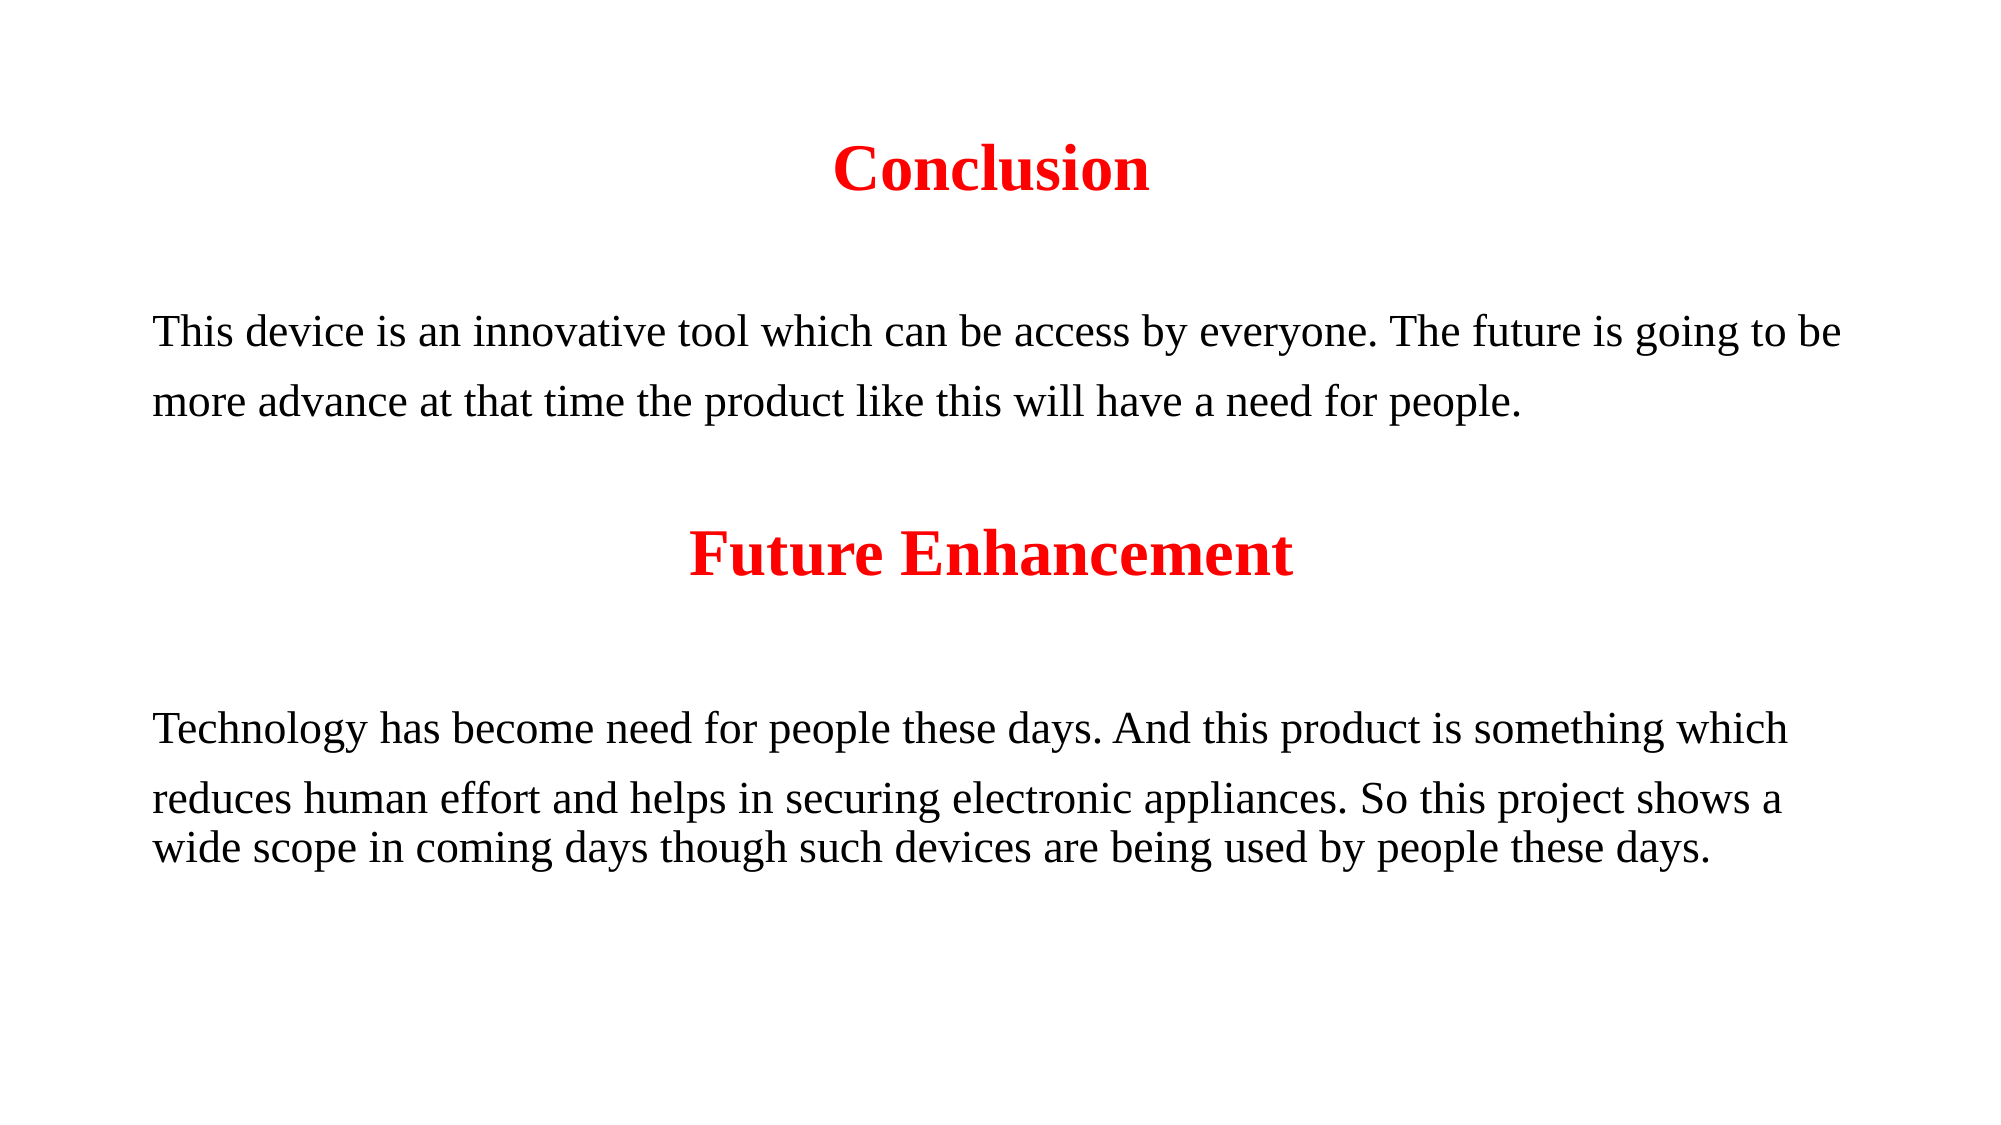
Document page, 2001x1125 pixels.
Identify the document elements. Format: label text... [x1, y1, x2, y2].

list This device is an innovative tool which can be access by everyone. The future is going to be more advance at that time the product like this will have a need for people. Future Enhancement Technology has become need for people these days. And this product is something which reduces human effort and helps in securing electronic appliances. So this project shows a wide scope in coming days though such devices are being used by people these days. [137, 299, 1863, 1014]
title Conclusion [137, 59, 1863, 278]
